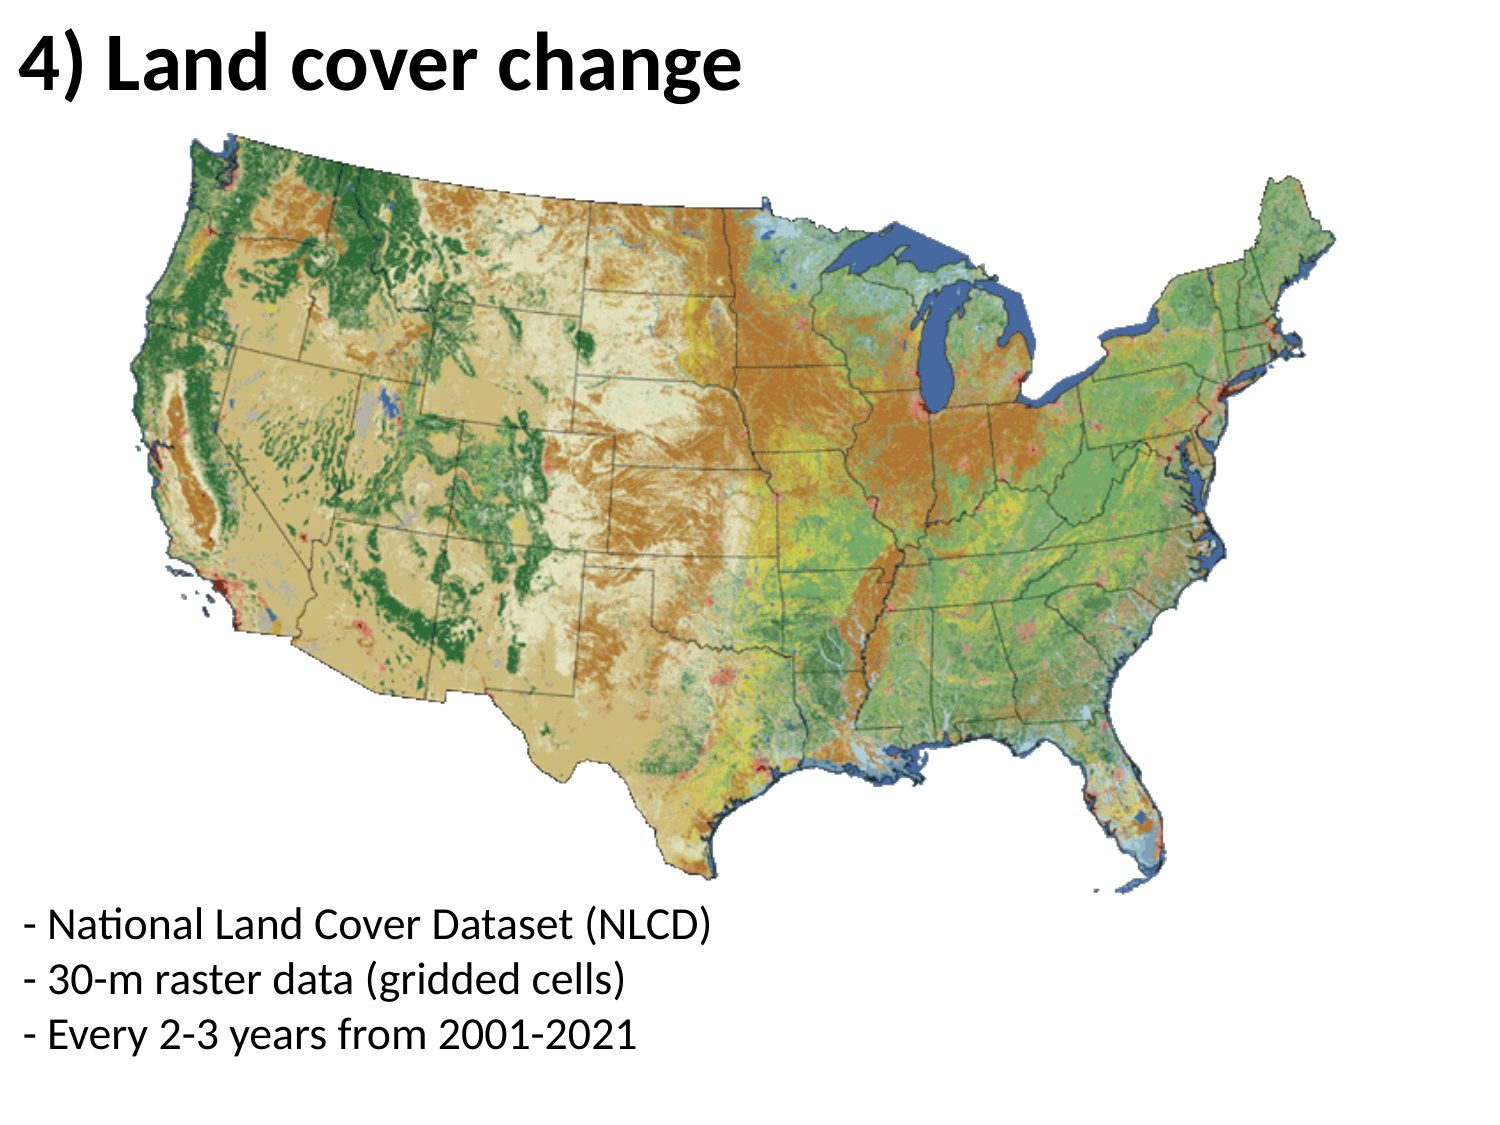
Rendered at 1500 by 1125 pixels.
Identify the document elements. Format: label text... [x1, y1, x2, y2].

text_box - National Land Cover Dataset (NLCD) - 30-m raster data (gridded cells) - Every 2-3 years from 2001-2021 [8, 886, 728, 1067]
text_box 4) Land cover change [4, 0, 759, 115]
picture [96, 116, 1368, 923]
